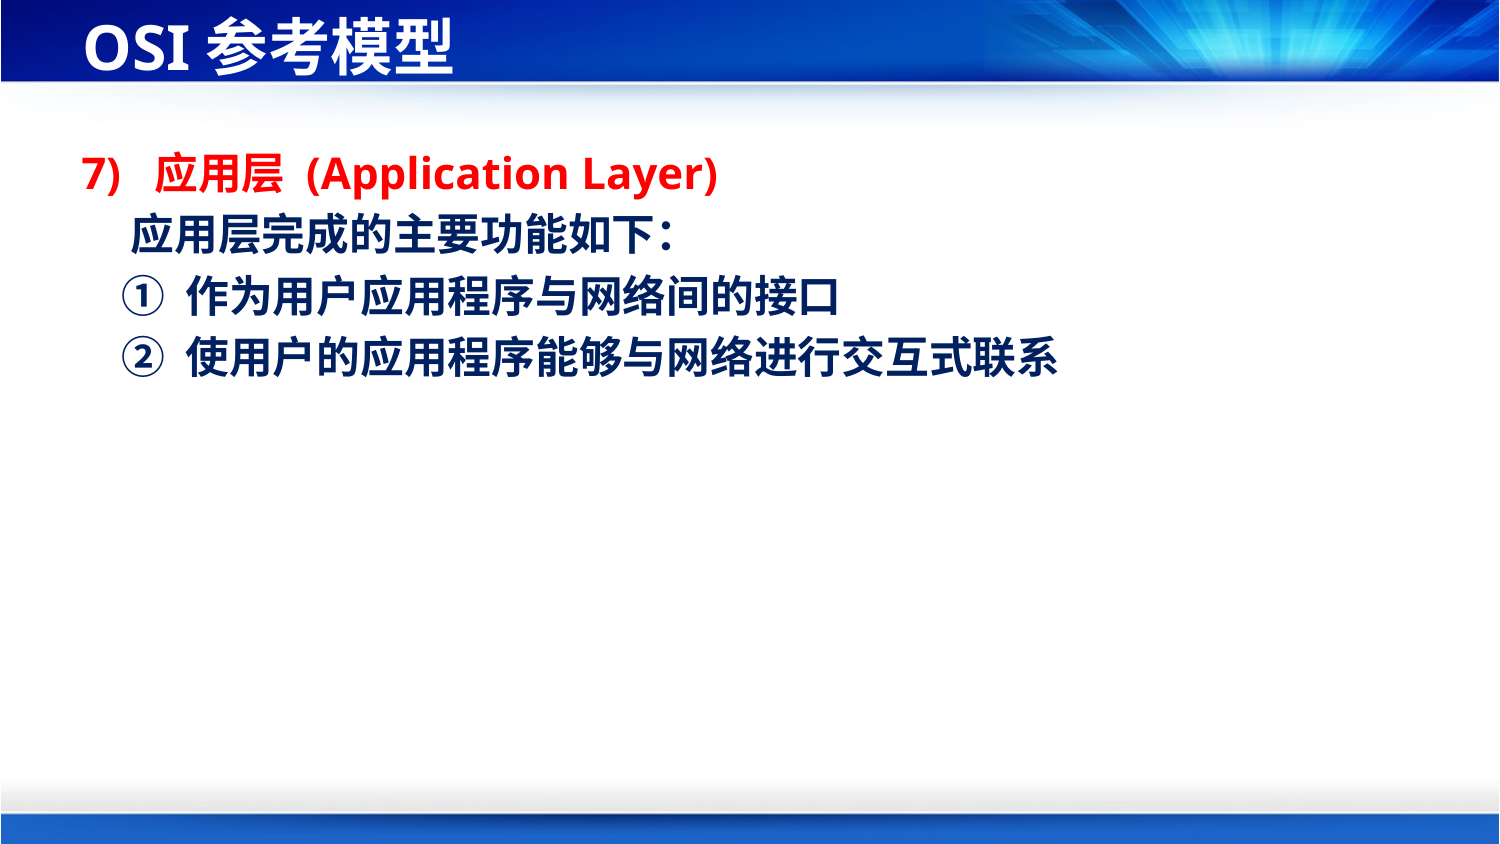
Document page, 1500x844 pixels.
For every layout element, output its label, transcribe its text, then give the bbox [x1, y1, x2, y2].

picture [1, 0, 1499, 844]
title OSI参考模型 [67, 1, 1411, 92]
list 7) 应用层 (Application Layer) 应用层完成的主要功能如下： ① 作为用户应用程序与网络间的接口 ② 使用户的应用程序能够与网络进行交互式联系 [66, 138, 1411, 759]
